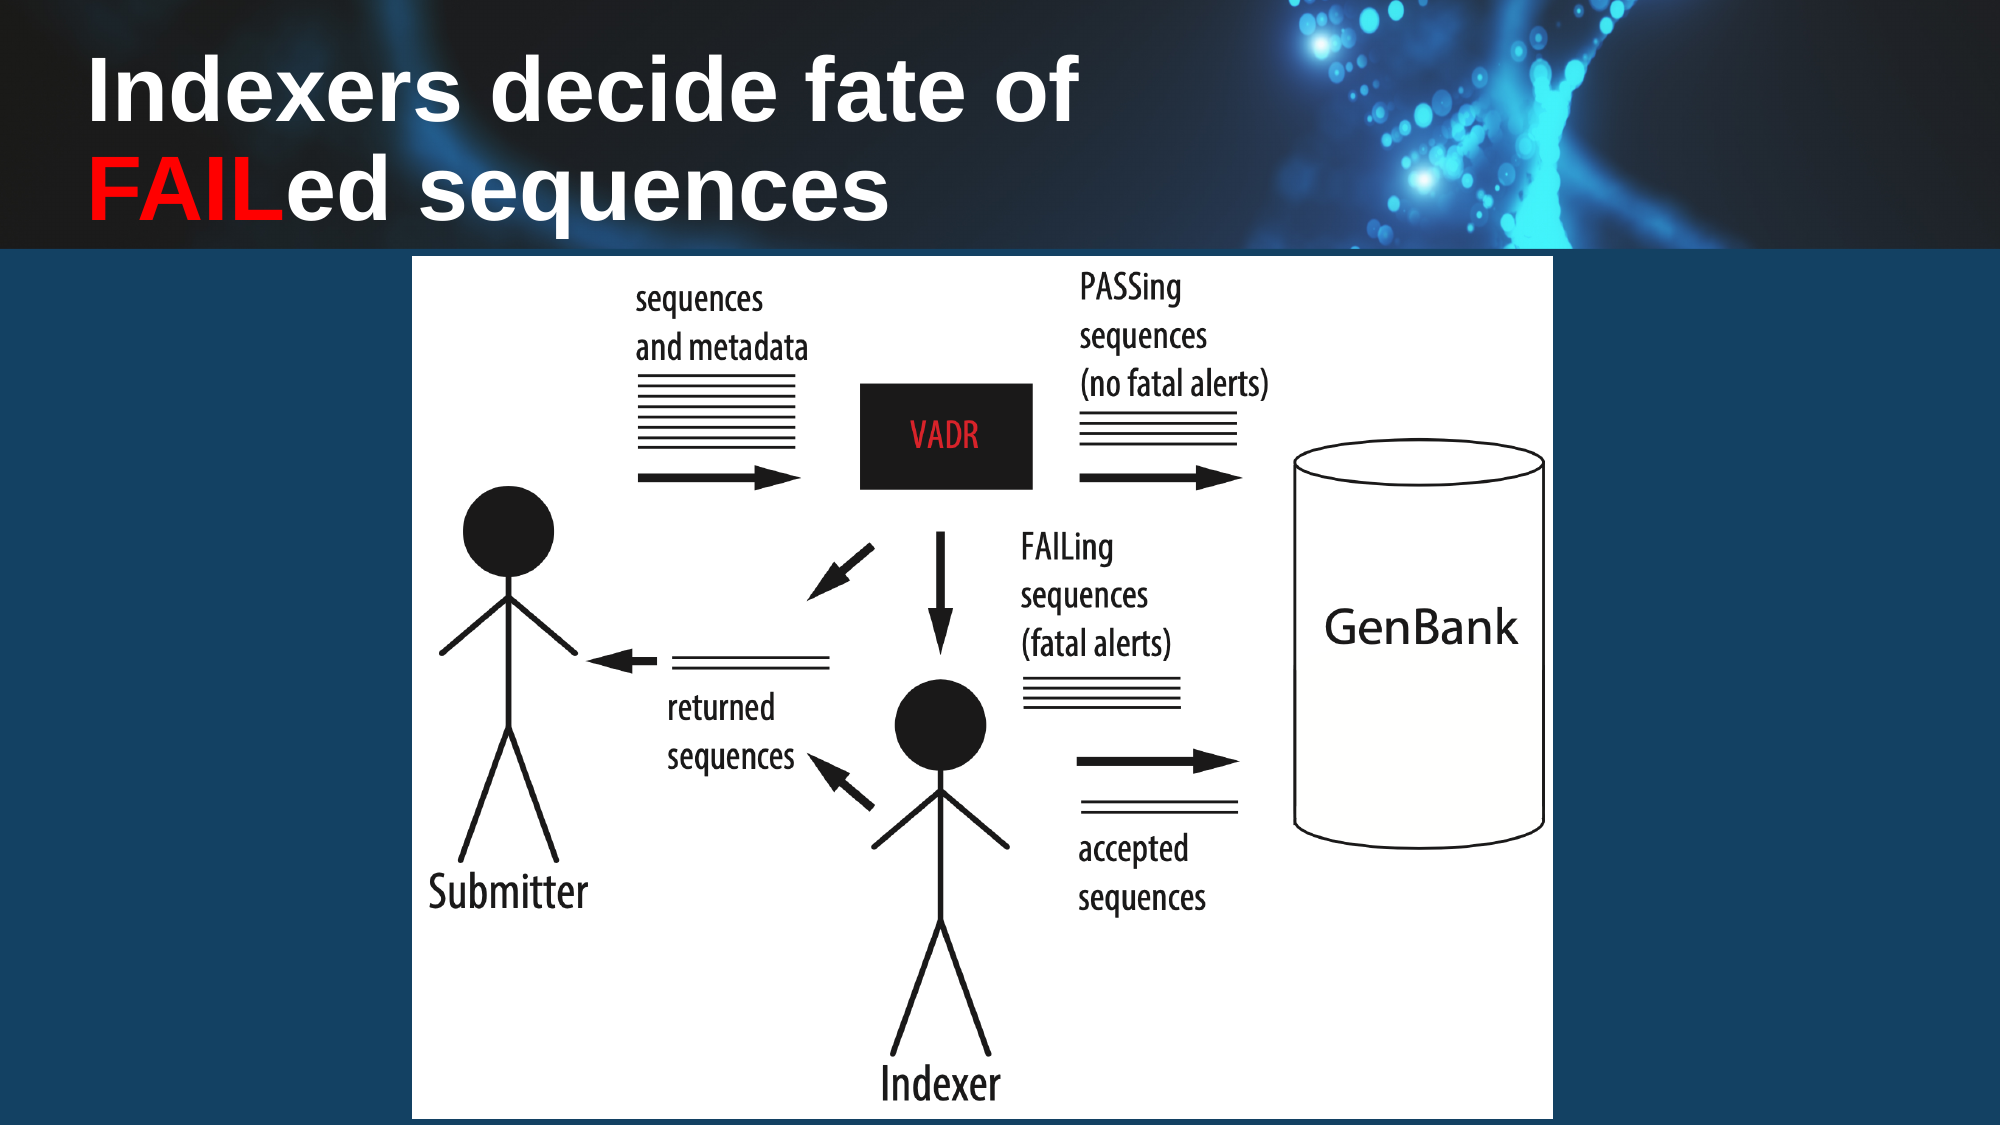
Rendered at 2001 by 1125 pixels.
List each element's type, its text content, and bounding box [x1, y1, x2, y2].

picture [0, 0, 2000, 248]
title Indexers decide fate of FAILed sequences [71, 64, 1369, 219]
picture [412, 256, 1553, 1119]
